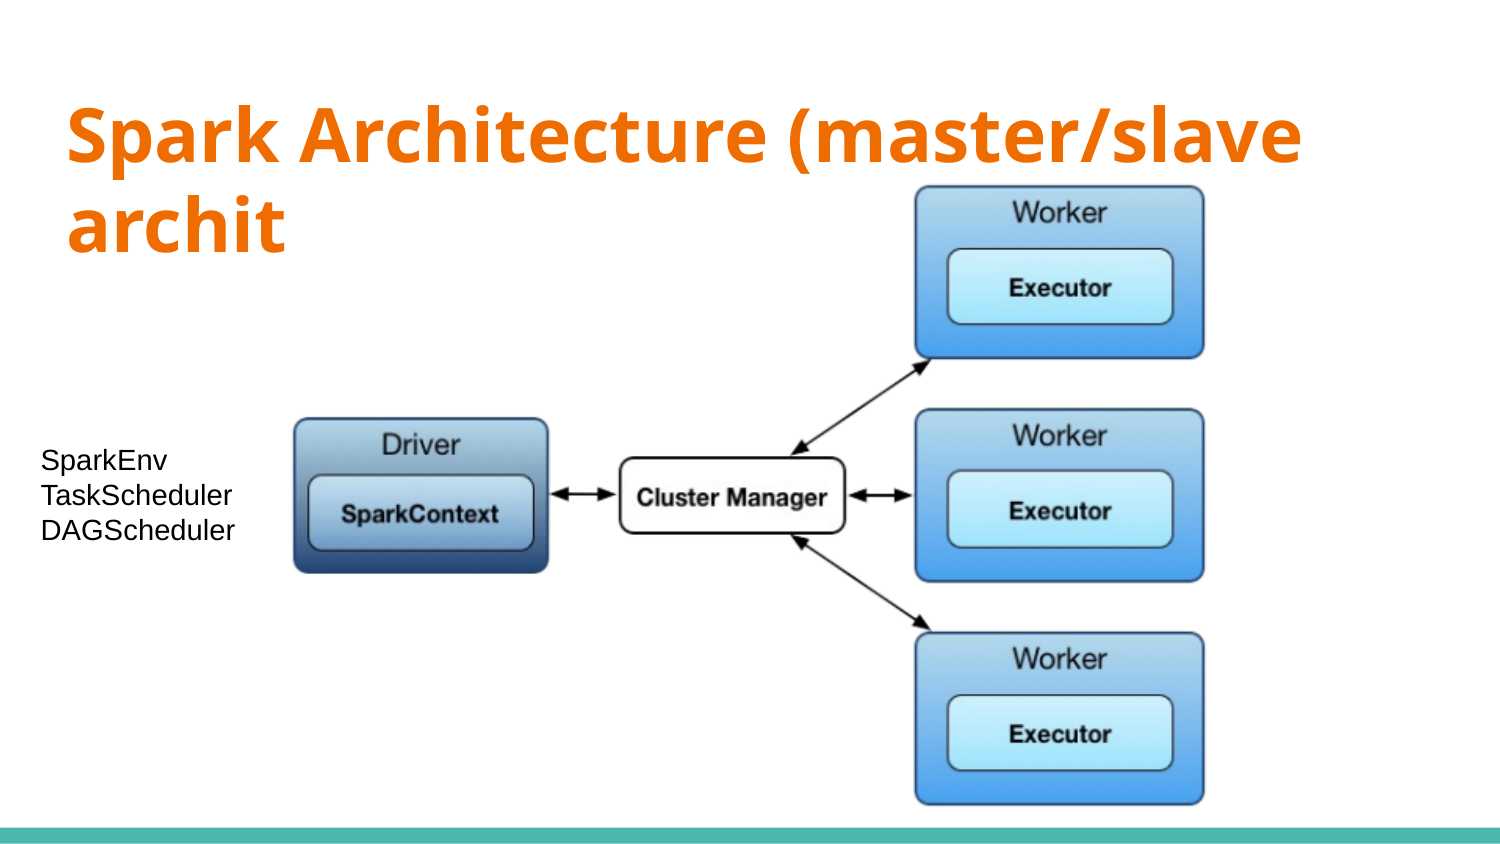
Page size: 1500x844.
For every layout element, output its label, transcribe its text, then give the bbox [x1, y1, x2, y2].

title Spark Architecture (master/slave architecture) [51, 72, 1449, 189]
text_box SparkEnv TaskScheduler DAGScheduler [25, 426, 262, 553]
picture [289, 181, 1211, 812]
